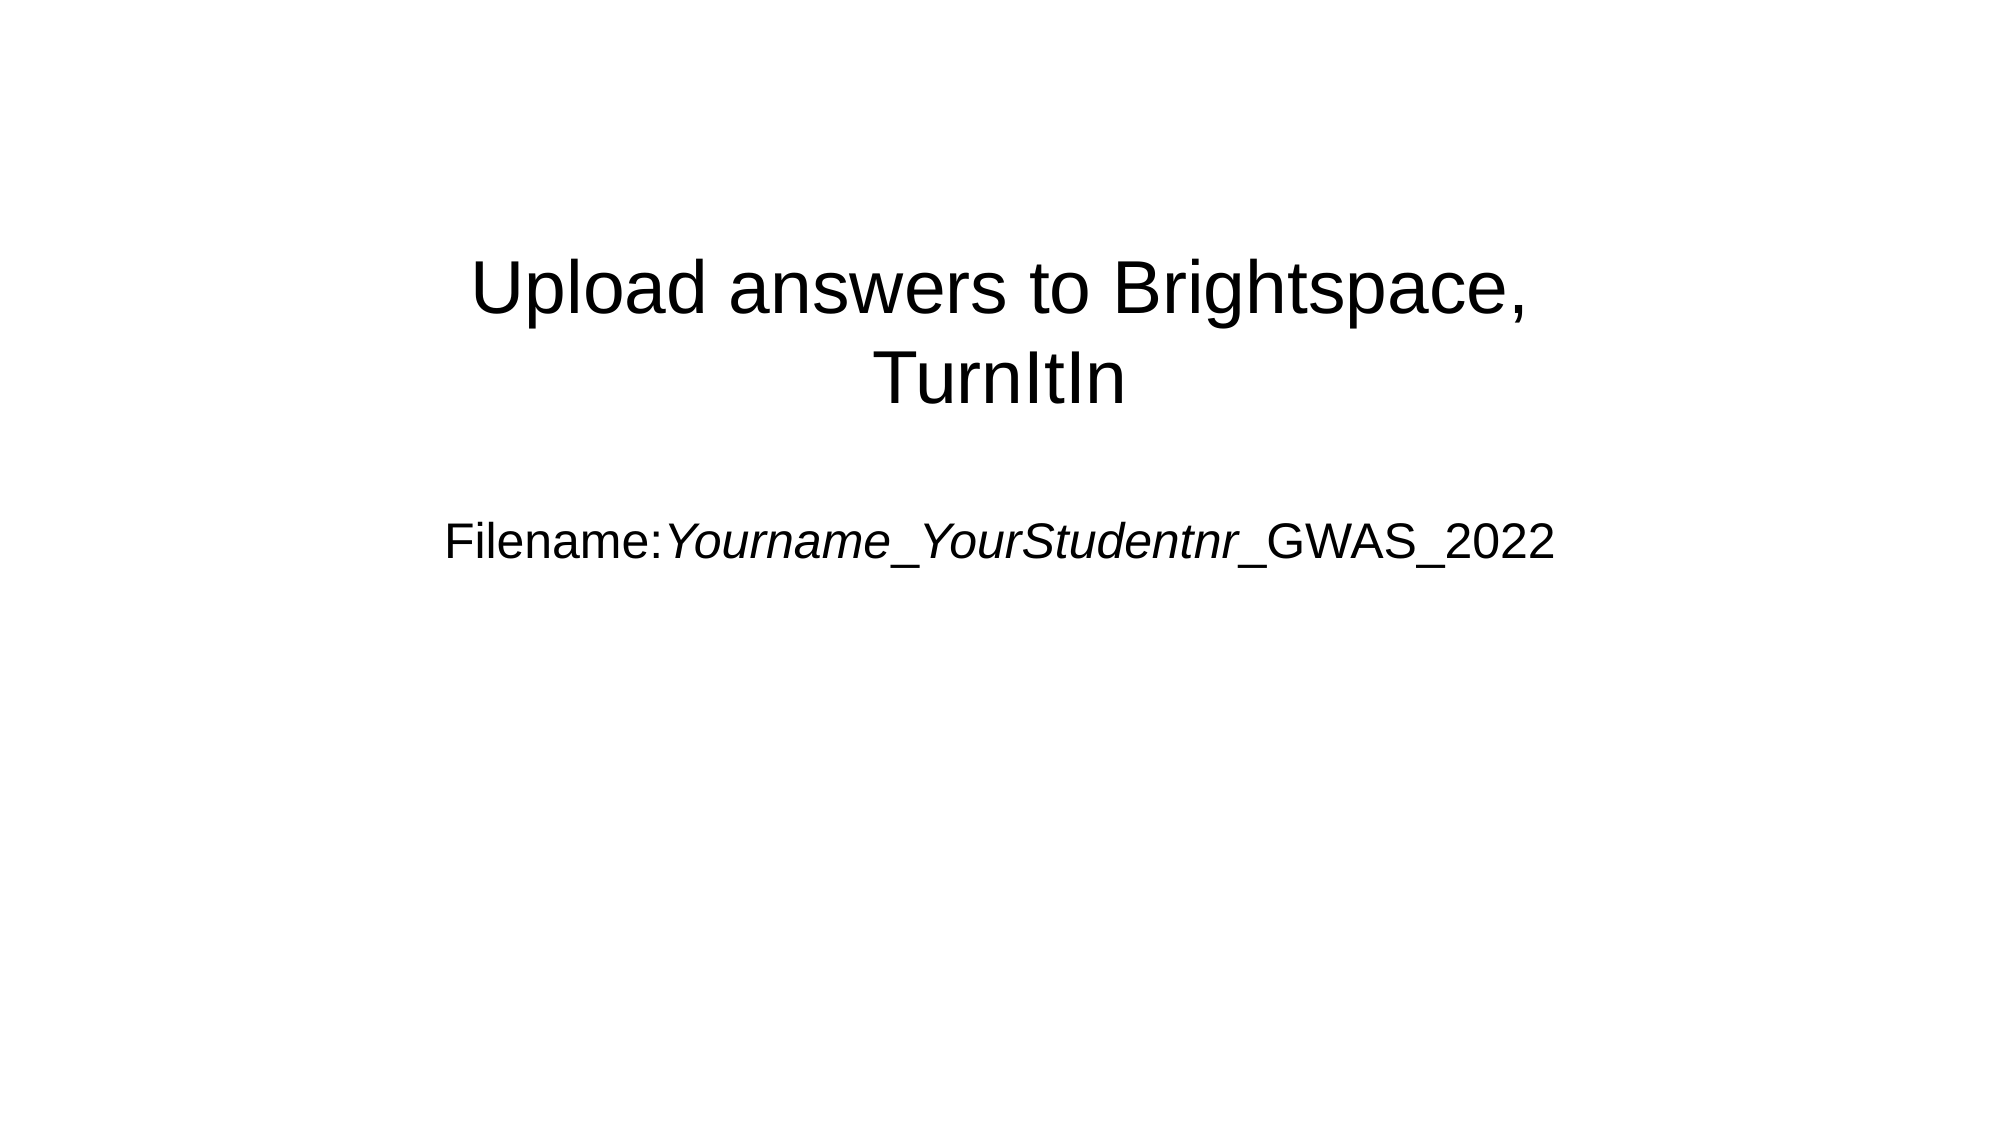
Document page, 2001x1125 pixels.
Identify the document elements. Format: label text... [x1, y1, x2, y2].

title Upload answers to Brightspace, TurnItIn Filename:Yourname_YourStudentnr_GWAS_2022 [324, 45, 1675, 652]
